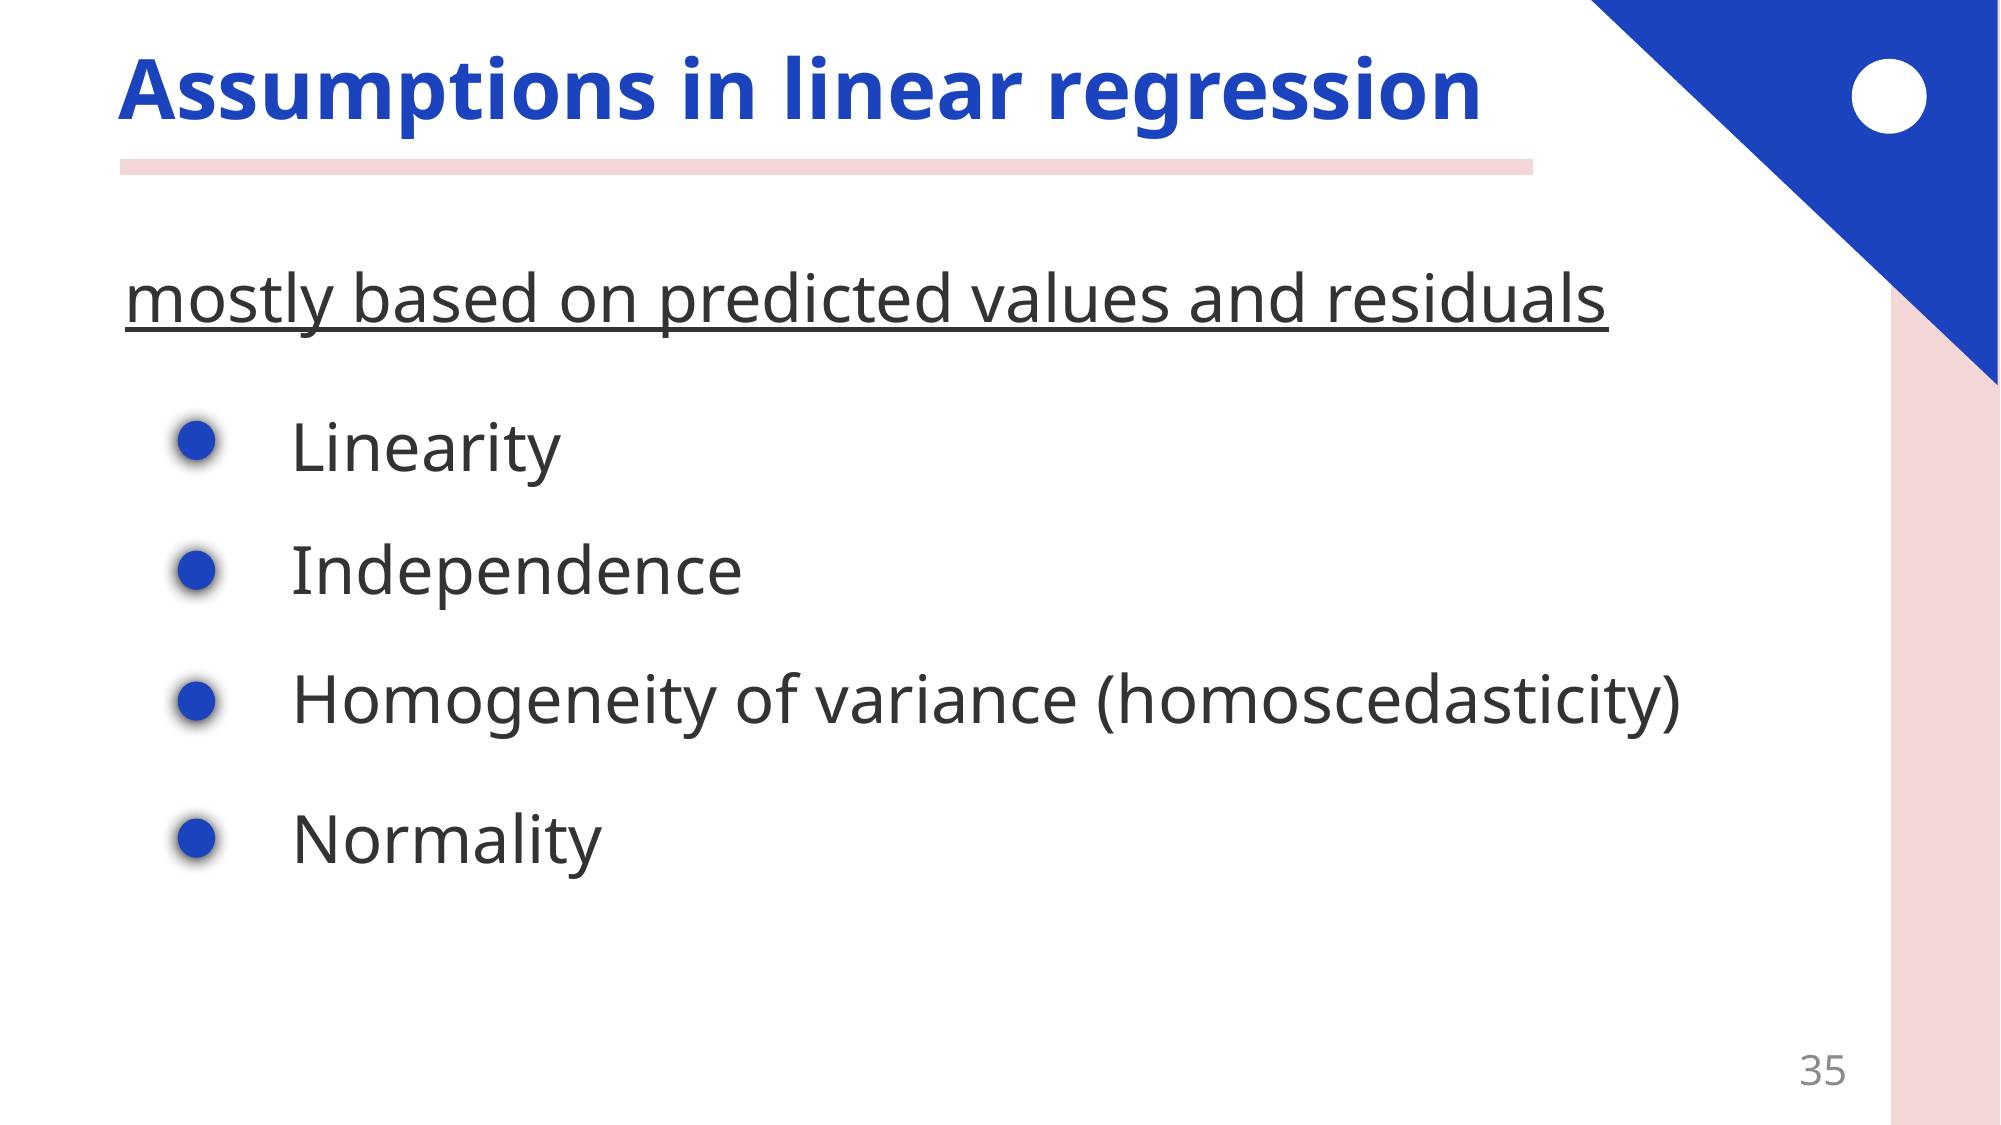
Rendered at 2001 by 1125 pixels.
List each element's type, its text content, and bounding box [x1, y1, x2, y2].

text_box [176, 817, 217, 859]
text_box Homogeneity of variance (homoscedasticity) [277, 649, 1863, 745]
text_box Independence [277, 520, 1277, 616]
title Assumptions in linear regression [103, 32, 1829, 154]
text_box mostly based on predicted values and residuals [110, 248, 1811, 343]
text_box [176, 680, 217, 722]
text_box Normality [277, 789, 1277, 885]
text_box [176, 419, 217, 462]
text_box [176, 549, 217, 591]
slide_number 35 [1412, 1042, 1863, 1103]
text_box Linearity [275, 397, 577, 492]
